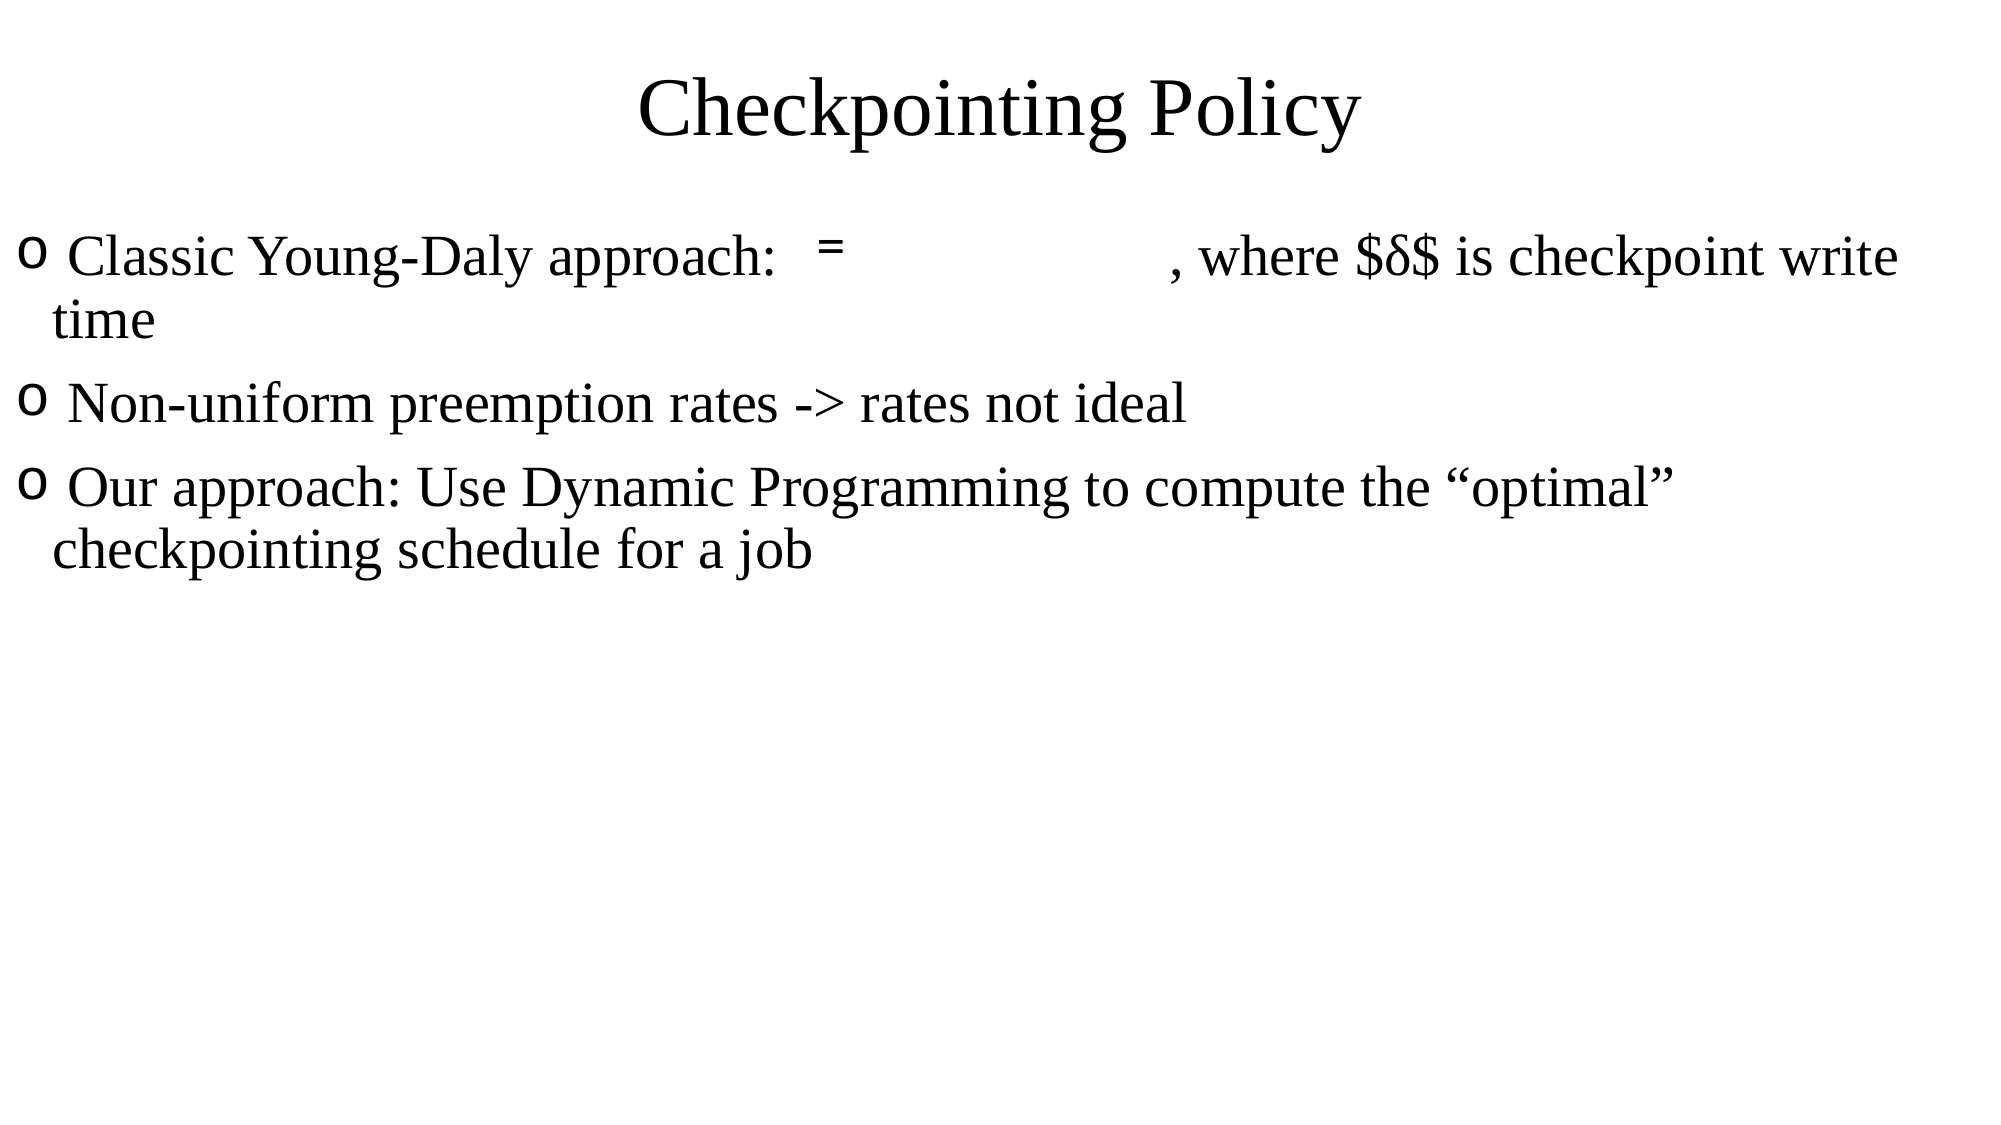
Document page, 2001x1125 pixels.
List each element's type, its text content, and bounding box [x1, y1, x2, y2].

title Checkpointing Policy [0, 0, 2000, 217]
list Classic Young-Daly approach: , where $δ$ is checkpoint write time Non-uniform preemption rates -> rates not ideal Our approach: Use Dynamic Programming to compute the “optimal” checkpointing schedule for a job [0, 217, 2000, 853]
